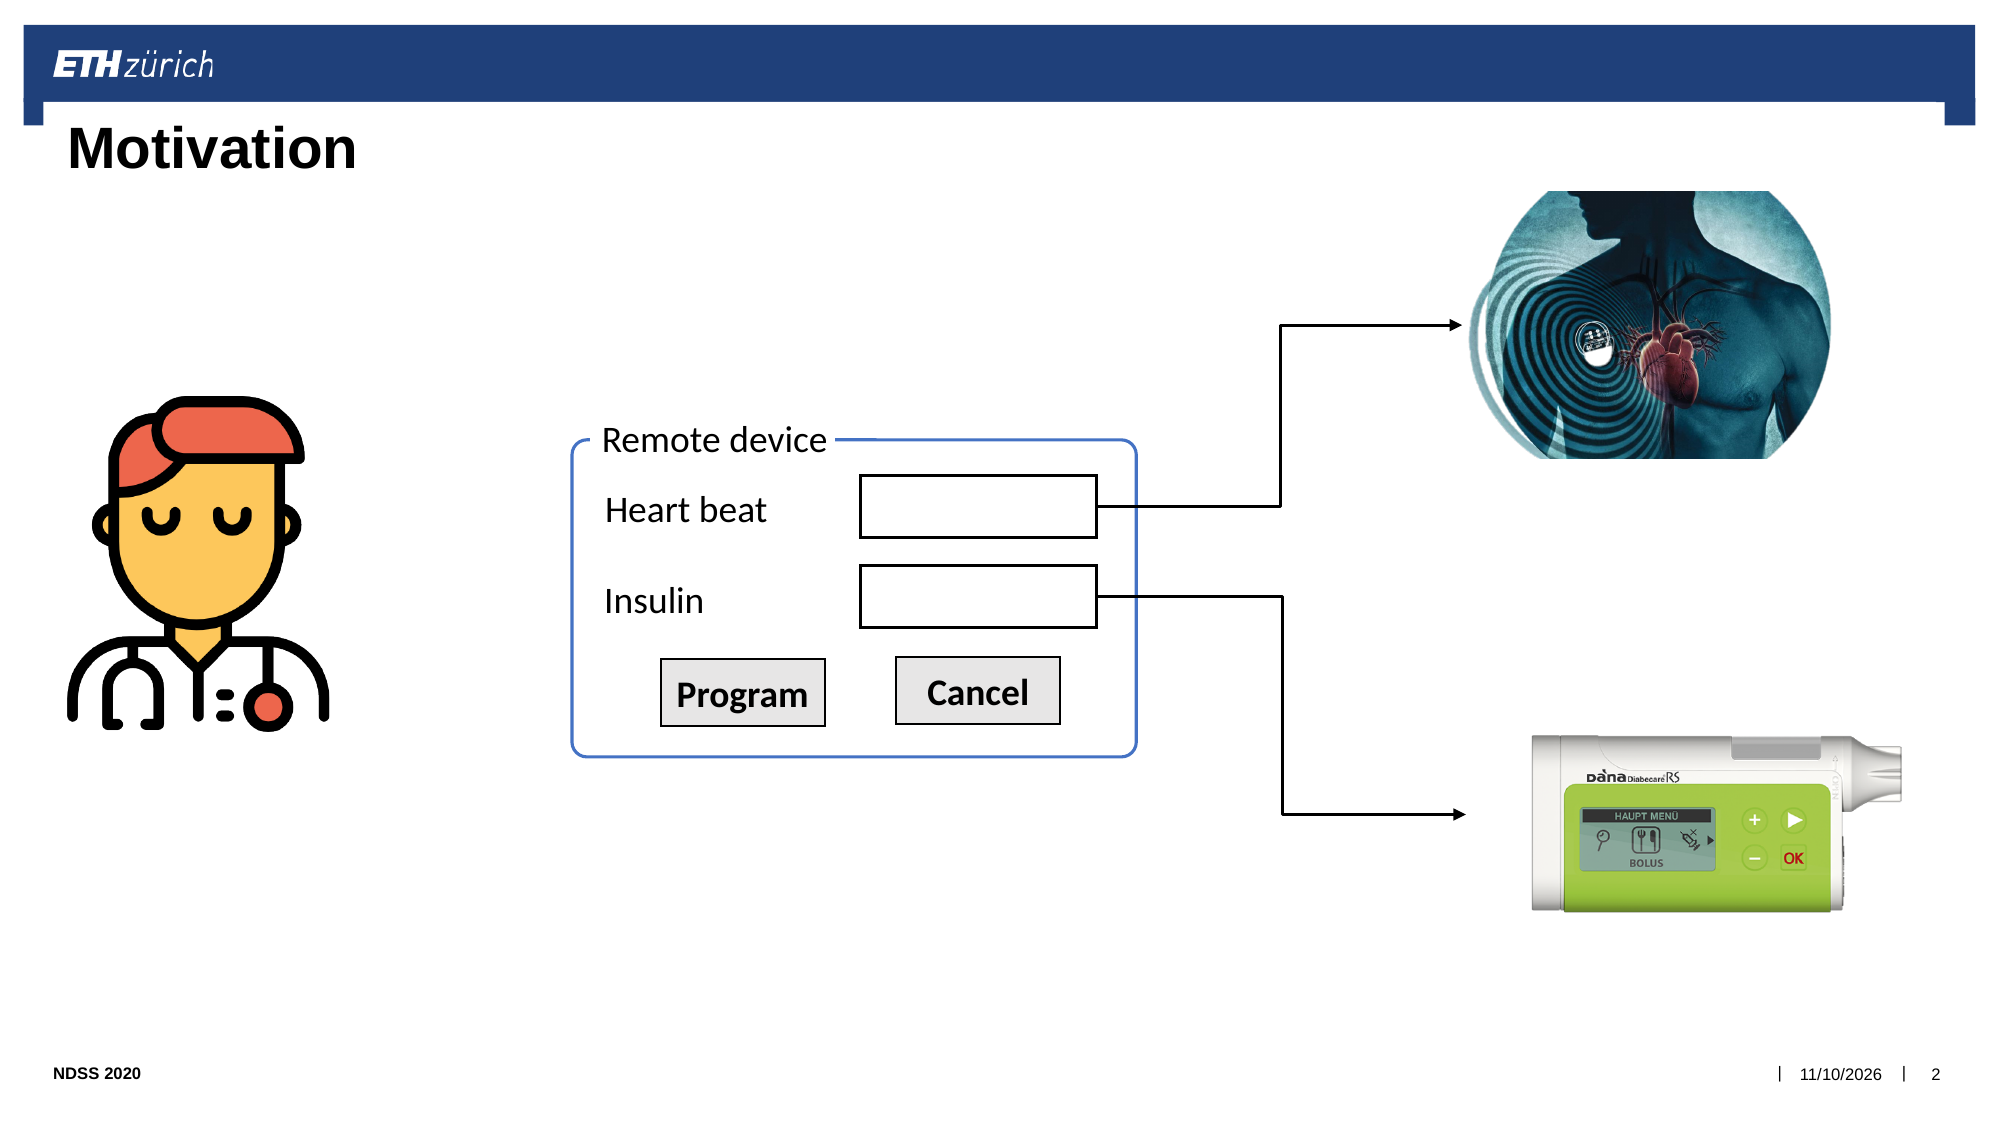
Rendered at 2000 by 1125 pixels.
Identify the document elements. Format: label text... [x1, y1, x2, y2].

title Motivation [43, 101, 1937, 262]
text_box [1096, 596, 1467, 815]
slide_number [1790, 1034, 1892, 1112]
picture [1528, 731, 1904, 919]
slide_number 2 [1906, 1034, 1966, 1112]
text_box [1096, 324, 1463, 507]
picture [29, 396, 366, 732]
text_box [571, 407, 1137, 758]
picture [1461, 191, 1860, 459]
